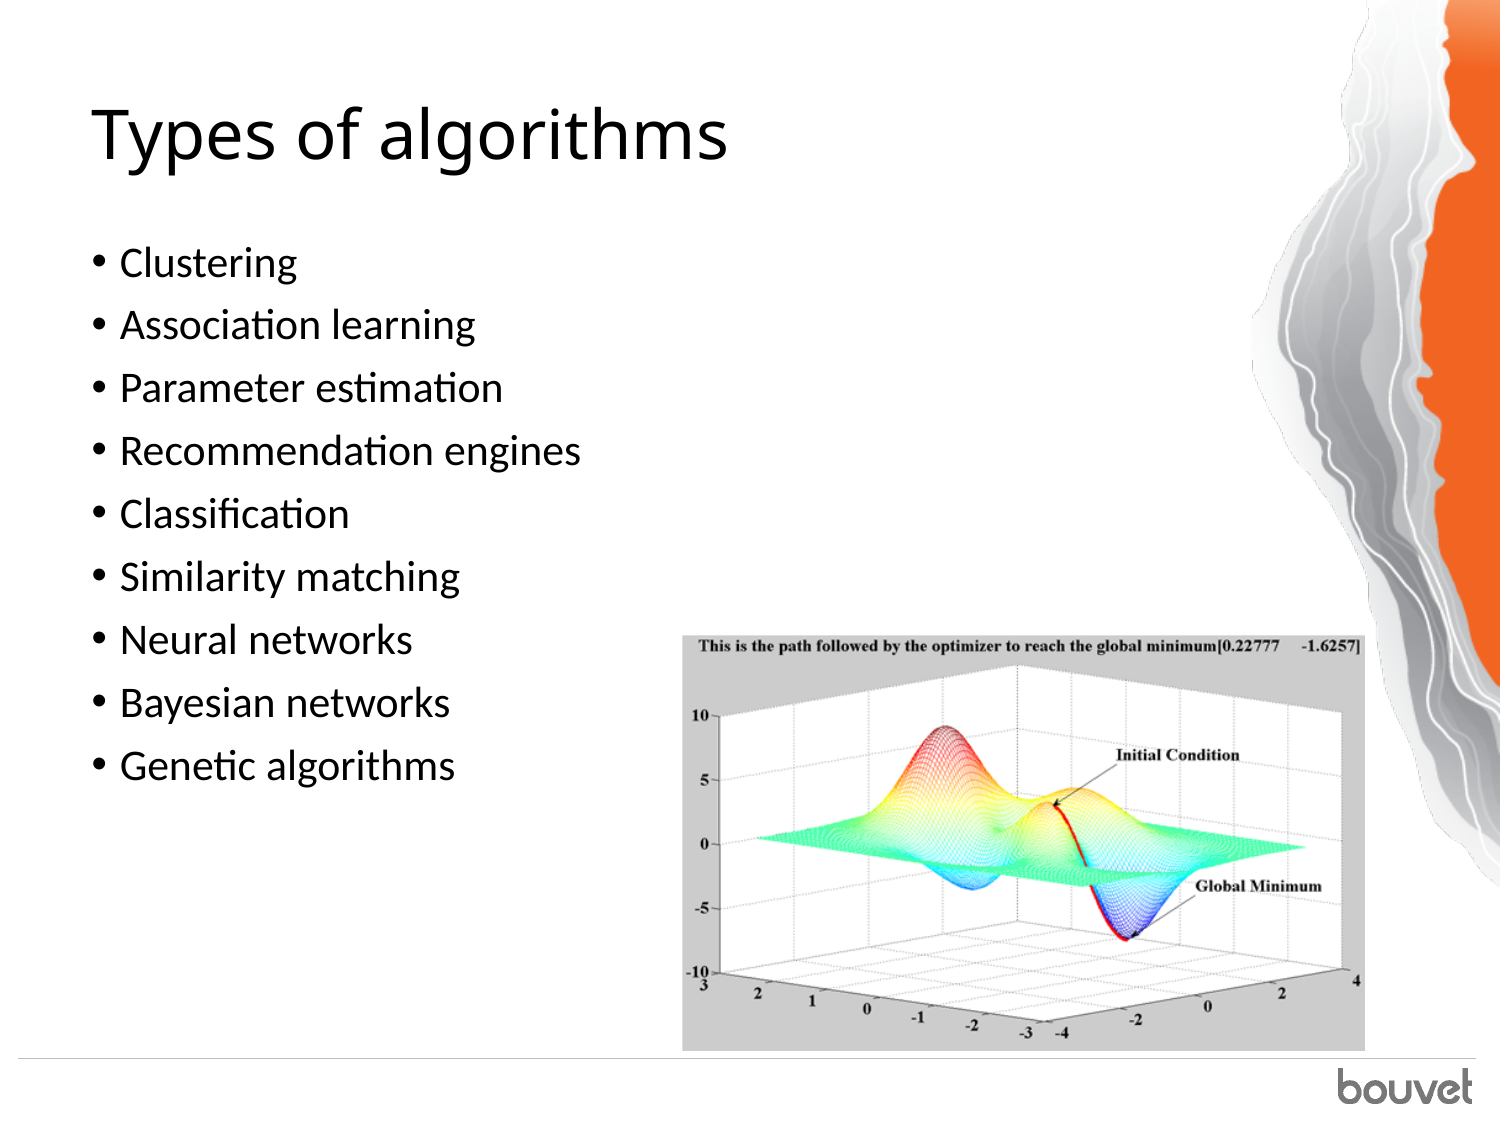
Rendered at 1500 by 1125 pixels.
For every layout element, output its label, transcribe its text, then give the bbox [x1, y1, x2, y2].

picture [1338, 1068, 1472, 1104]
title Types of algorithms [76, 42, 1306, 220]
picture [680, 0, 1500, 1051]
list Clustering Association learning Parameter estimation Recommendation engines Classification Similarity matching Neural networks Bayesian networks Genetic algorithms [76, 231, 1247, 1004]
